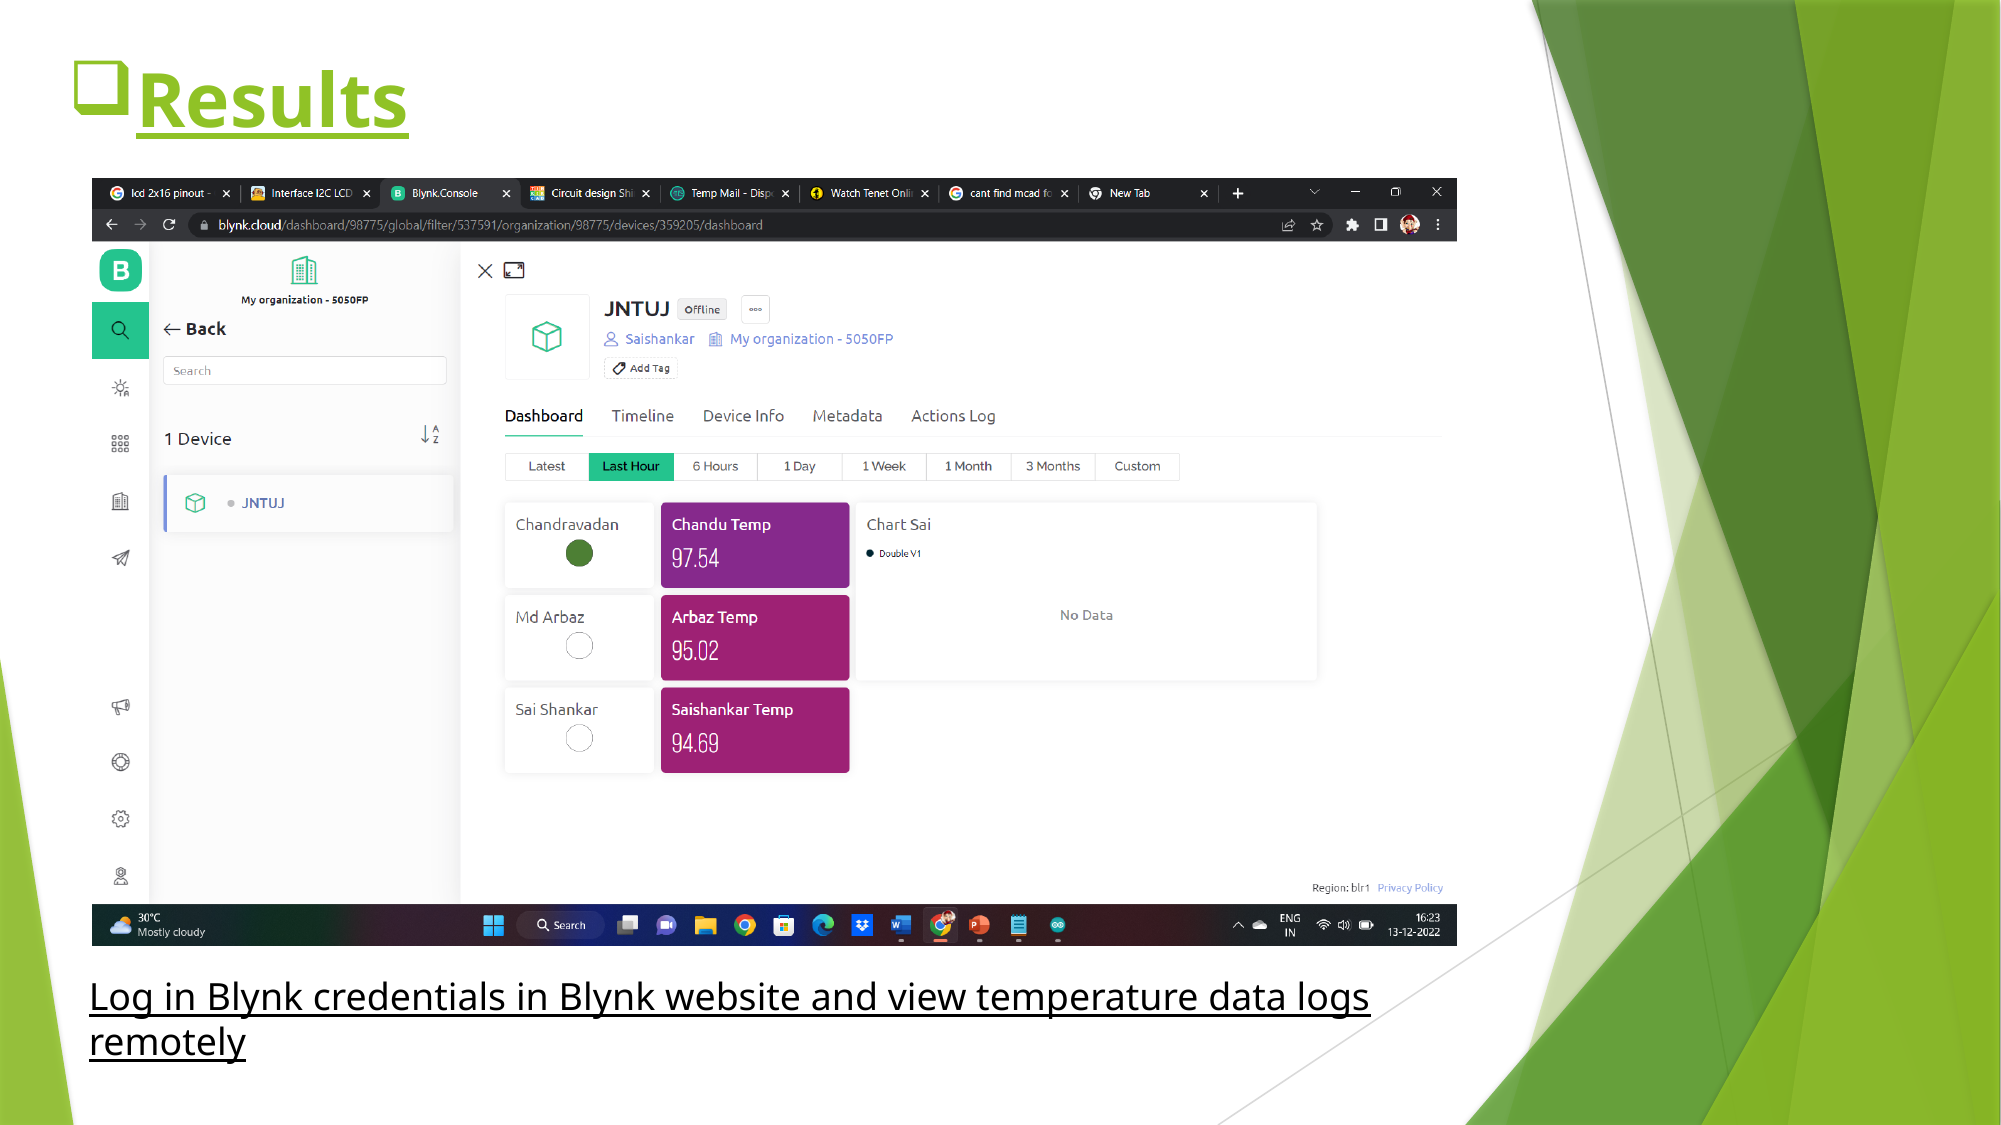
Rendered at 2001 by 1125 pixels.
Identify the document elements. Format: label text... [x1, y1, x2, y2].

text_box Results [54, 45, 831, 151]
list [92, 178, 1457, 947]
text_box Log in Blynk credentials in Blynk website and view temperature data logs remotely [74, 965, 1503, 1071]
